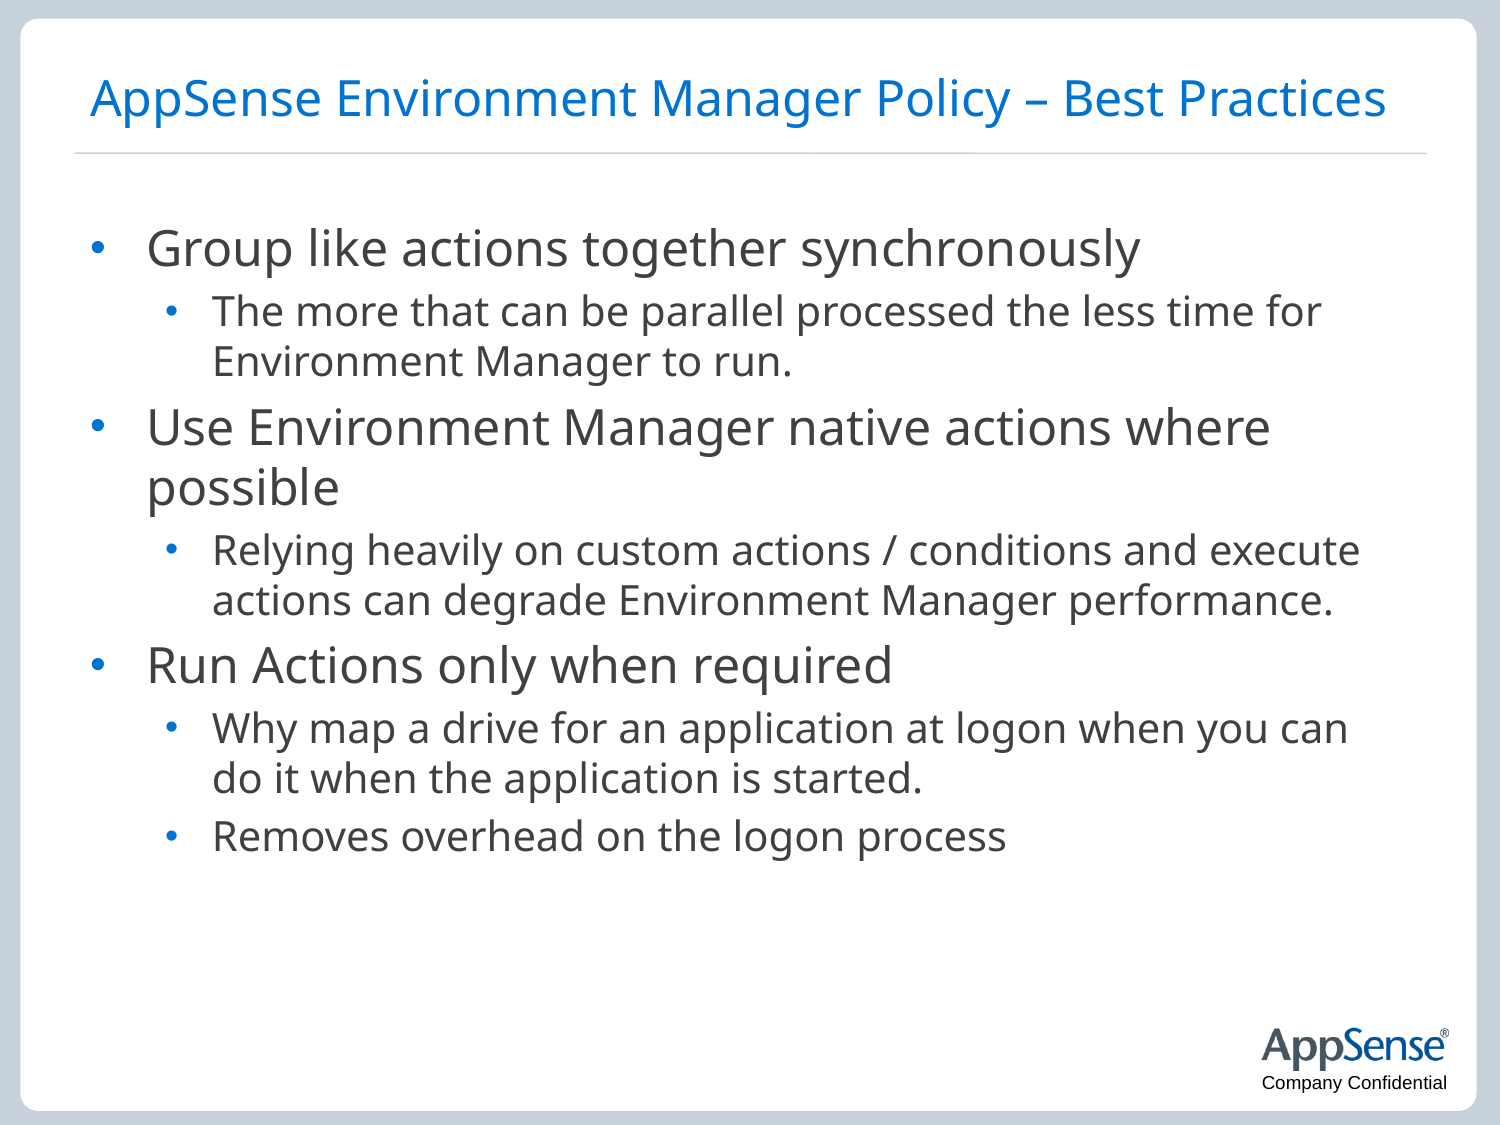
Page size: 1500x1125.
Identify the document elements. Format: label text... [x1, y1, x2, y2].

title AppSense Environment Manager Policy – Best Practices [74, 44, 1426, 148]
list Group like actions together synchronously The more that can be parallel processed the less time for Environment Manager to run. Use Environment Manager native actions where possible Relying heavily on custom actions / conditions and execute actions can degrade Environment Manager performance. Run Actions only when required Why map a drive for an application at logon when you can do it when the application is started. Removes overhead on the logon process [74, 209, 1426, 1006]
picture [1261, 1027, 1449, 1071]
